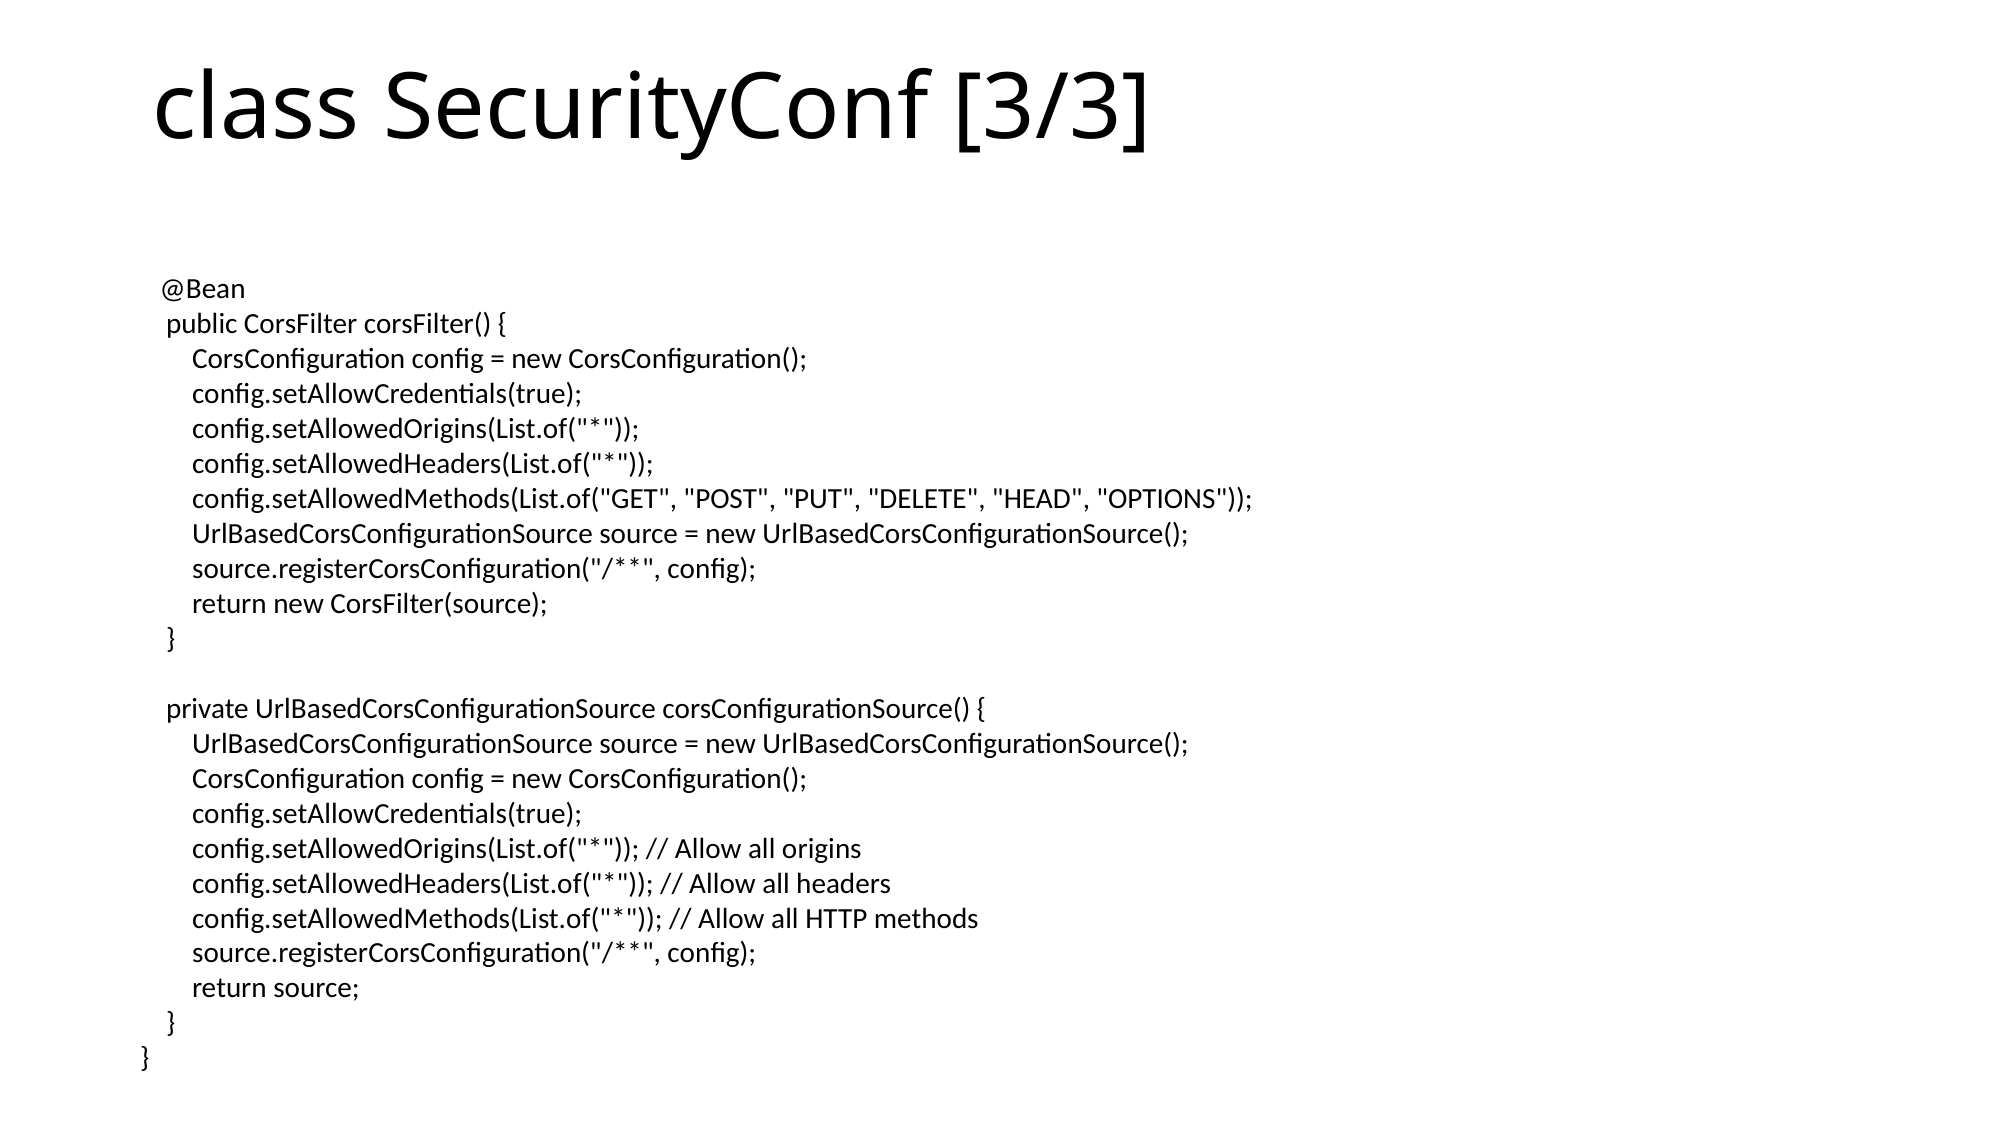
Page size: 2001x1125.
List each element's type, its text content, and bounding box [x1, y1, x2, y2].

title class SecurityConf [3/3] [137, 0, 1863, 218]
text_box @Bean public CorsFilter corsFilter() { CorsConfiguration config = new CorsConfiguration(); config.setAllowCredentials(true); config.setAllowedOrigins(List.of("*")); config.setAllowedHeaders(List.of("*")); config.setAllowedMethods(List.of("GET", "POST", "PUT", "DELETE", "HEAD", "OPTIONS")); UrlBasedCorsConfigurationSource source = new UrlBasedCorsConfigurationSource(); source.registerCorsConfiguration("/**", config); return new CorsFilter(source); } private UrlBasedCorsConfigurationSource corsConfigurationSource() { UrlBasedCorsConfigurationSource source = new UrlBasedCorsConfigurationSource(); CorsConfiguration config = new CorsConfiguration(); config.setAllowCredentials(true); config.setAllowedOrigins(List.of("*")); // Allow all origins config.setAllowedHeaders(List.of("*")); // Allow all headers config.setAllowedMethods(List.of("*")); // Allow all HTTP methods source.registerCorsConfiguration("/**", config); return source; } } [125, 262, 1952, 1082]
